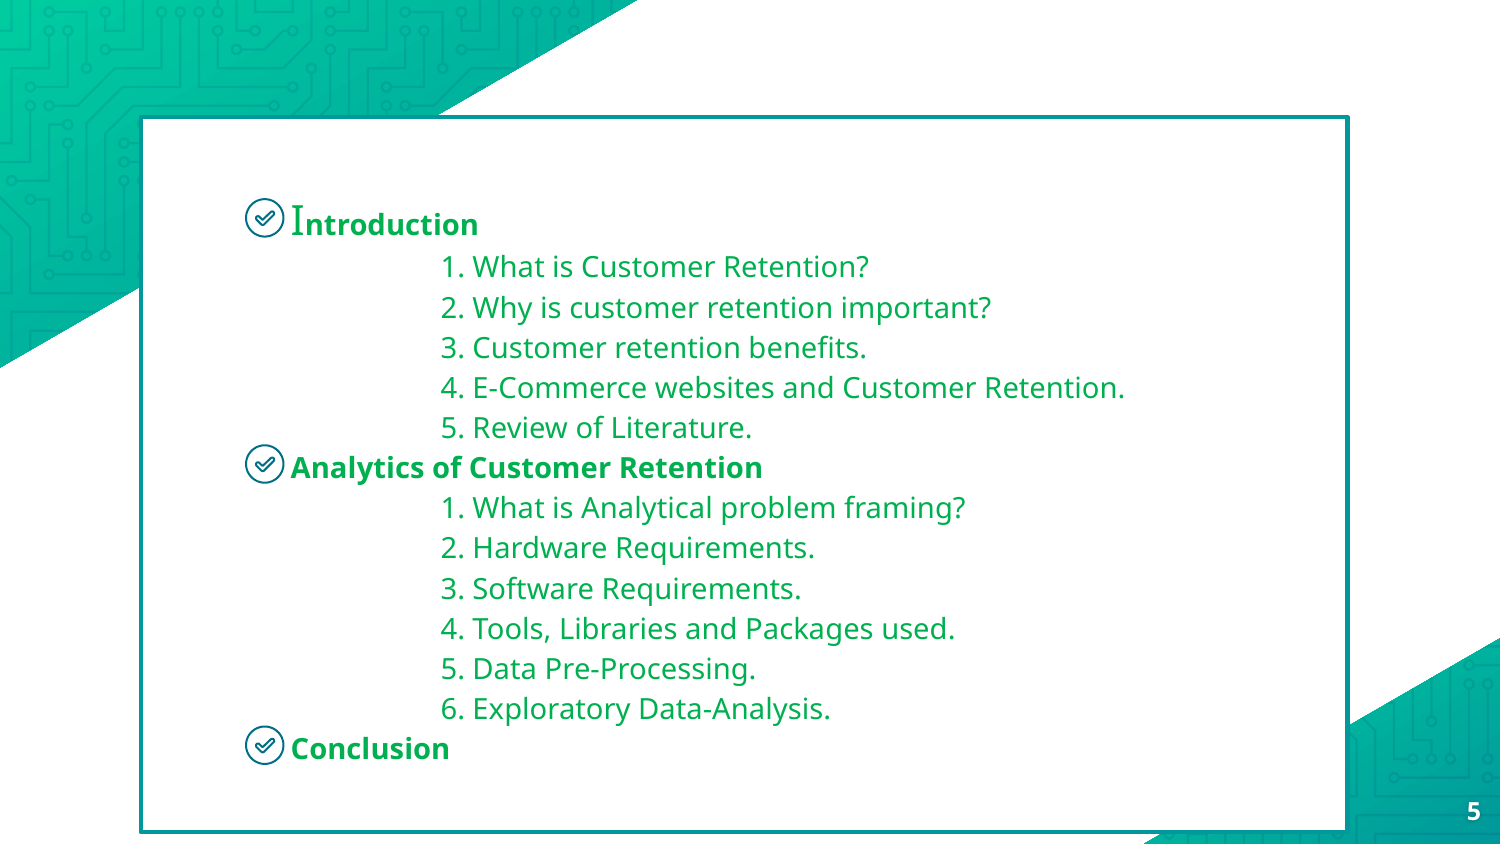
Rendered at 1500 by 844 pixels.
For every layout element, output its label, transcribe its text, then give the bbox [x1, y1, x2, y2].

list Introduction 1. What is Customer Retention? 2. Why is customer retention important? 3. Customer retention benefits. 4. E-Commerce websites and Customer Retention. 5. Review of Literature. Analytics of Customer Retention 1. What is Analytical problem framing? 2. Hardware Requirements. 3. Software Requirements. 4. Tools, Libraries and Packages used. 5. Data Pre-Processing. 6. Exploratory Data-Analysis. Conclusion [139, 115, 1350, 834]
slide_number 5 [1391, 779, 1482, 844]
